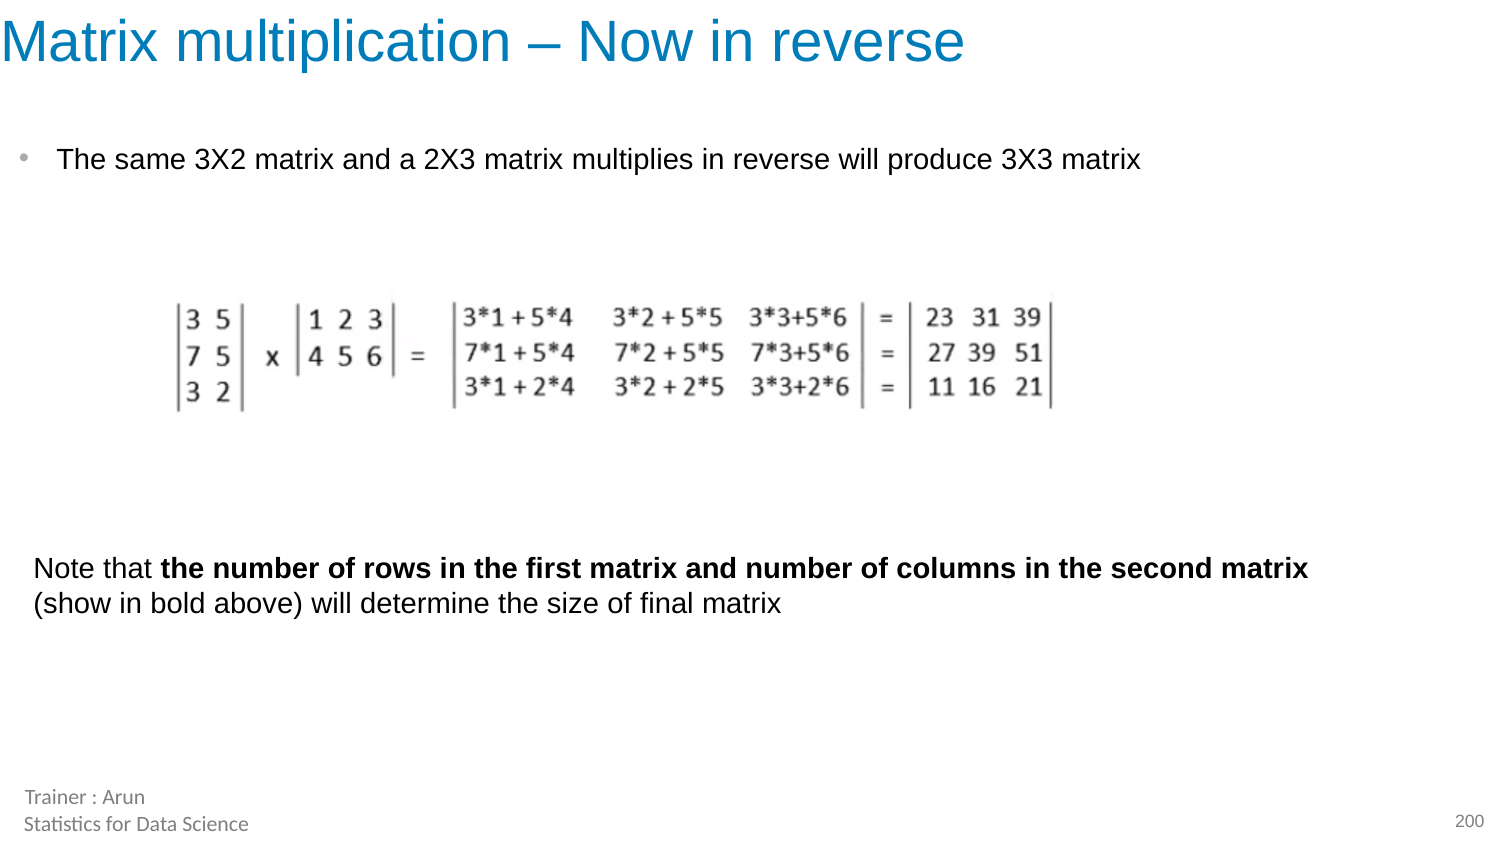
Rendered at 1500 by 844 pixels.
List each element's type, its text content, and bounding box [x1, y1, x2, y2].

title Matrix multiplication – Now in reverse [0, 3, 1366, 109]
picture [149, 276, 1082, 427]
text_box Note that the number of rows in the first matrix and number of columns in the second matrix (show in bold above) will determine the size of final matrix [18, 541, 1342, 627]
list The same 3X2 matrix and a 2X3 matrix multiplies in reverse will produce 3X3 matrix [18, 140, 1307, 246]
